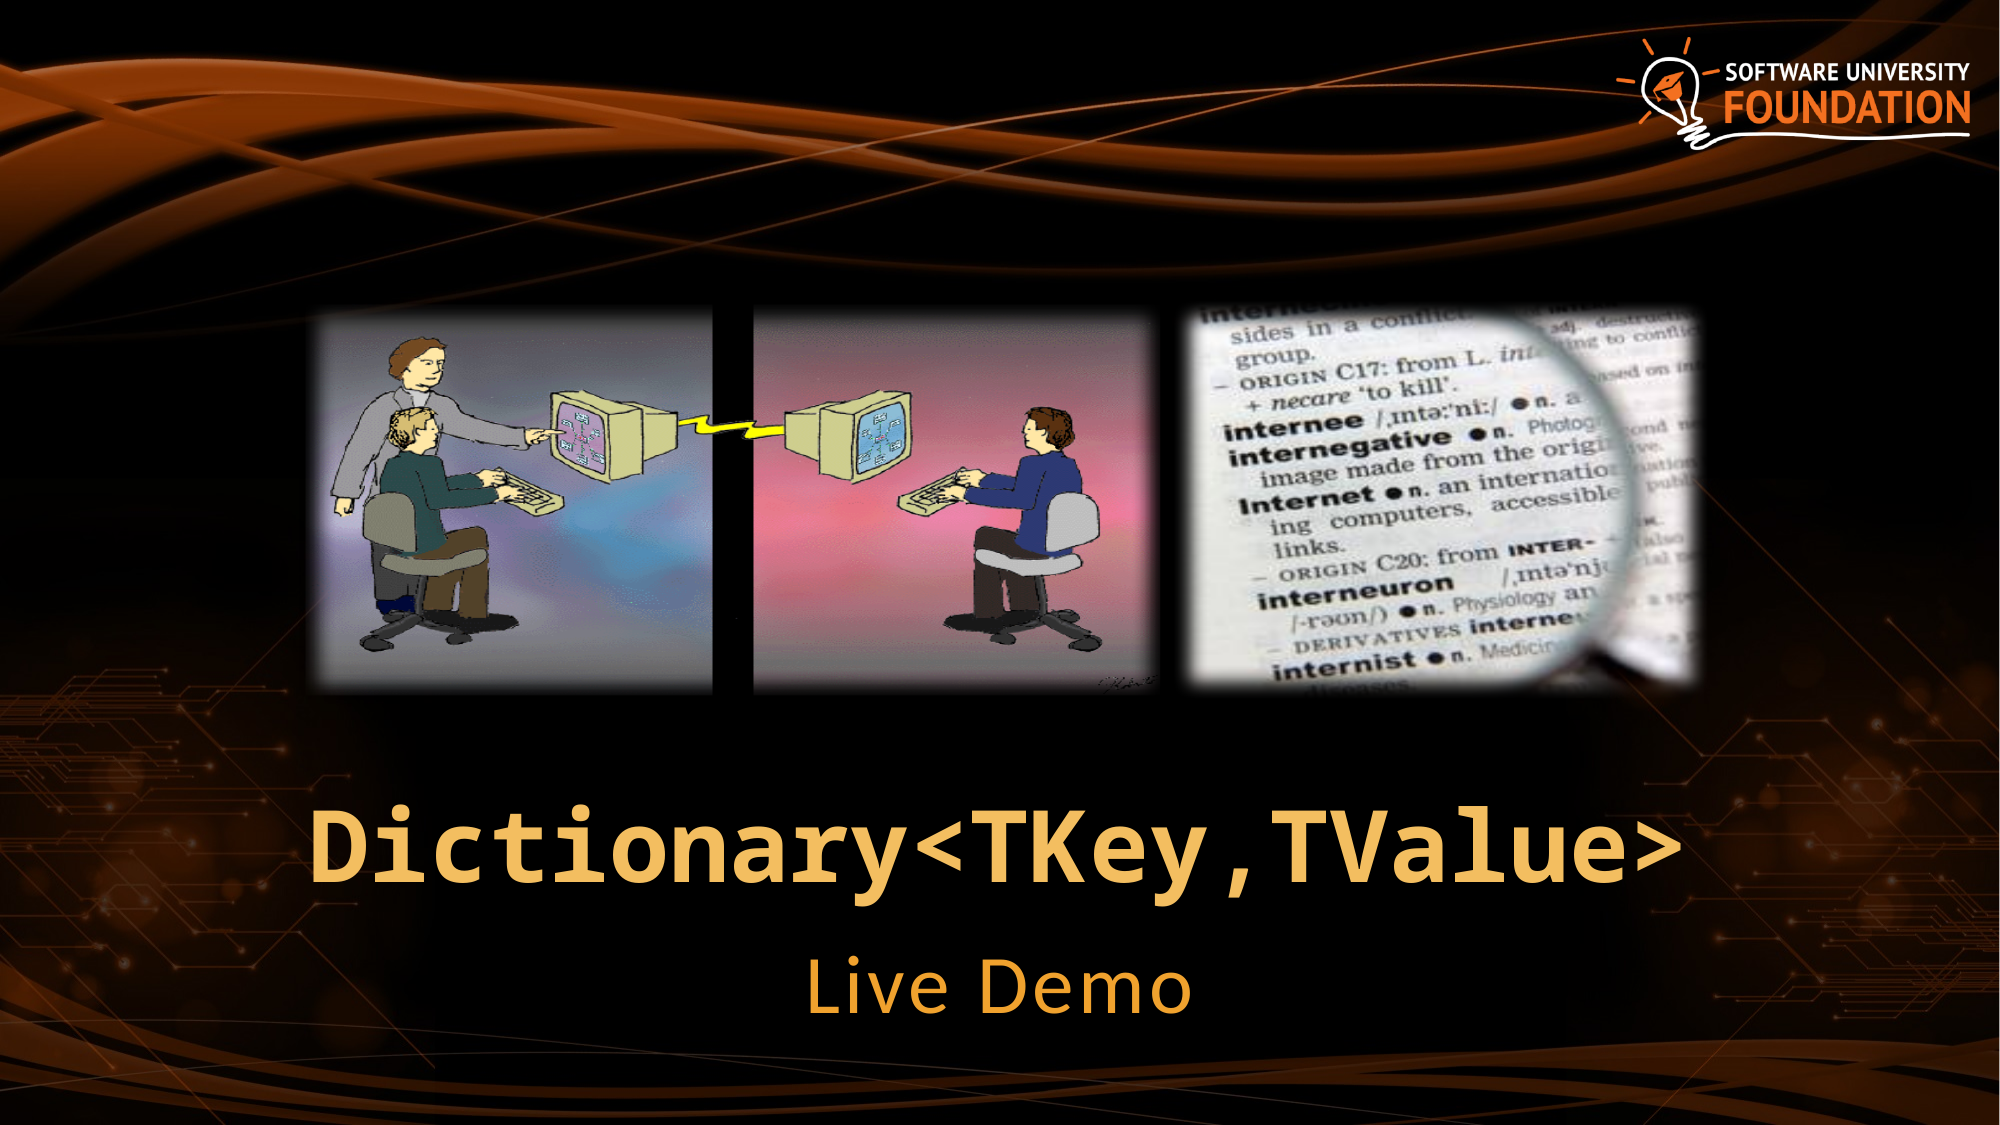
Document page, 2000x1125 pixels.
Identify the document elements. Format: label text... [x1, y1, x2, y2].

title Dictionary<TKey,TValue> [149, 774, 1850, 910]
list Live Demo [149, 919, 1850, 1038]
picture [0, 0, 2000, 1125]
